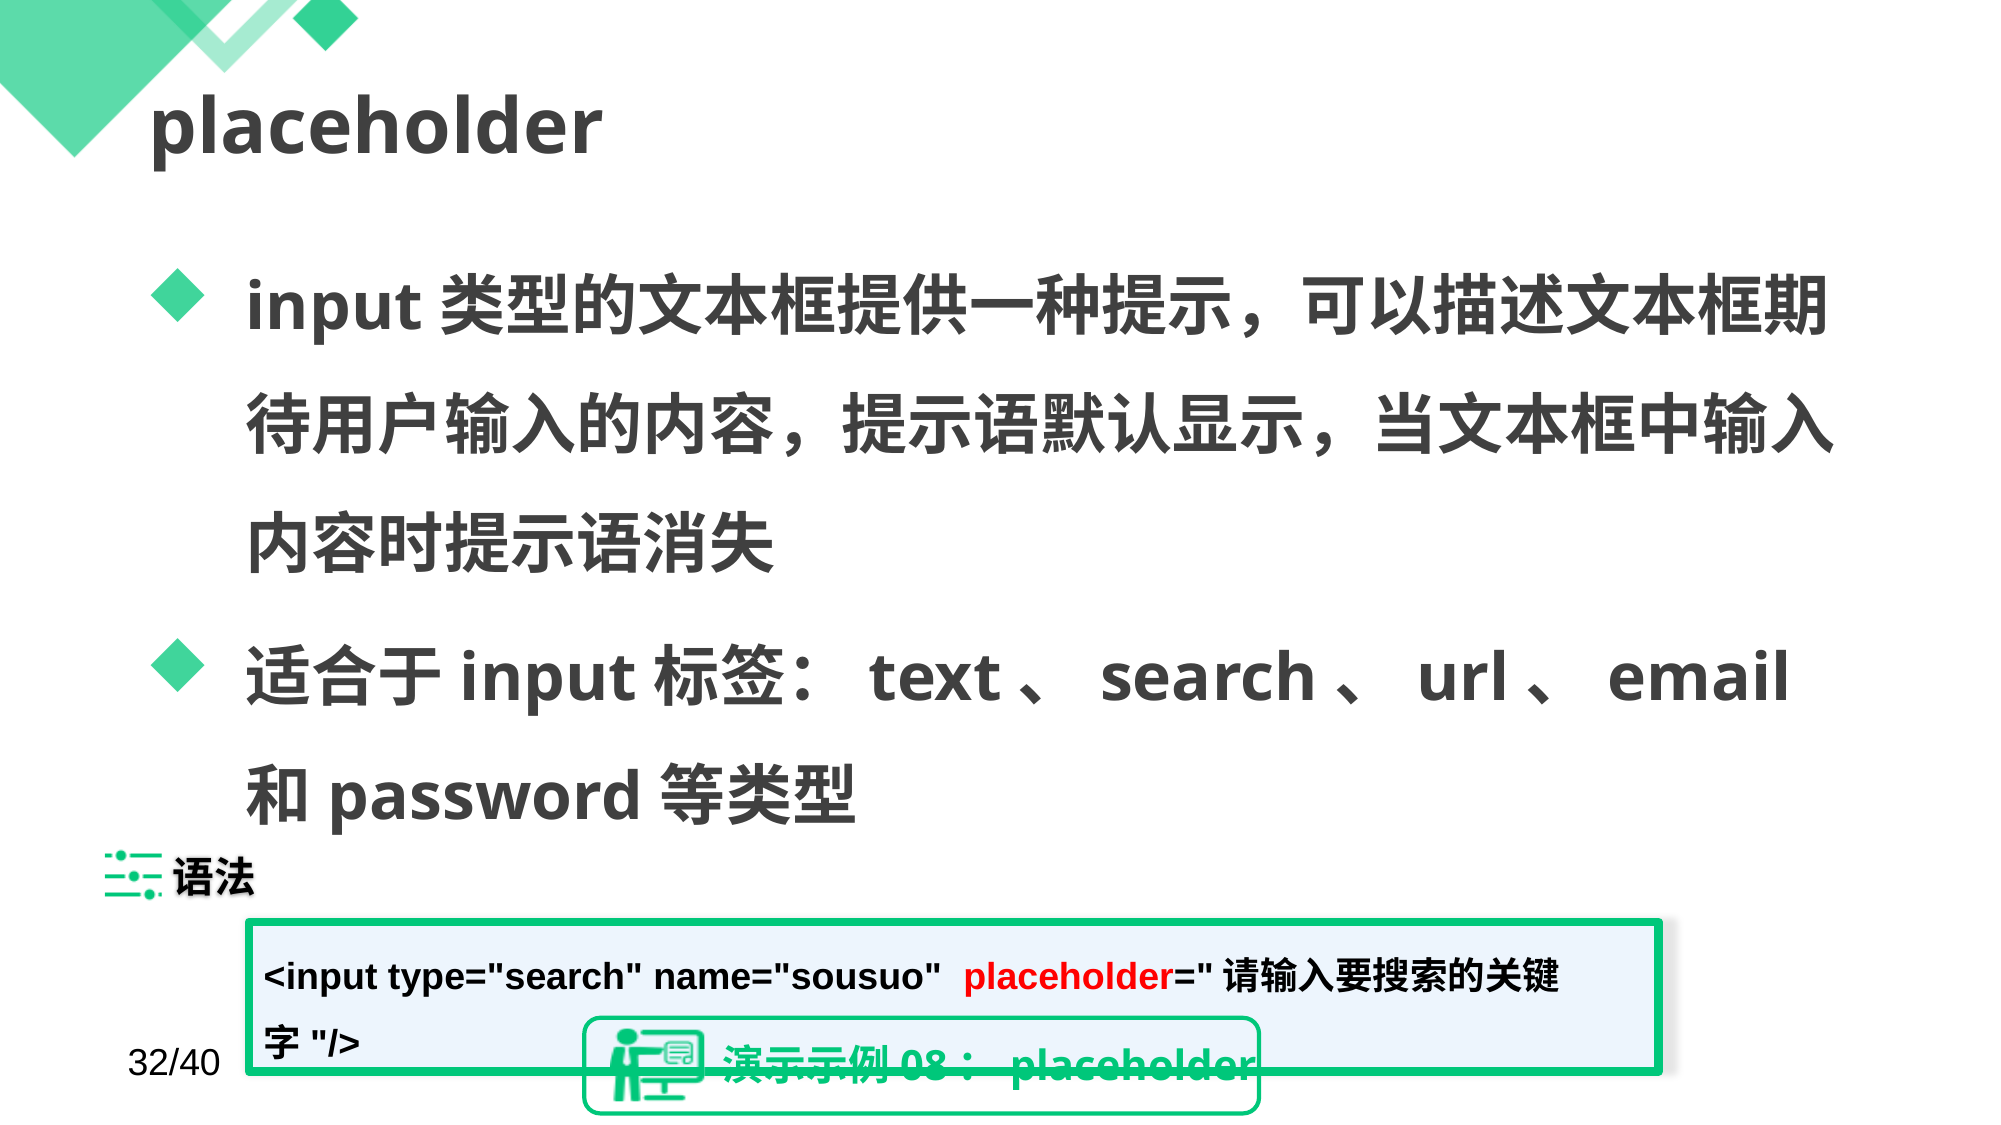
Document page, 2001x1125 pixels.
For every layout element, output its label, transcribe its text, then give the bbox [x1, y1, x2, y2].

list input类型的文本框提供一种提示，可以描述文本框期待用户输入的内容，提示语默认显示，当文本框中输入内容时提示语消失 适合于input标签：text、search、url、email和password等类型 [126, 214, 1880, 1006]
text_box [584, 1017, 1367, 1114]
picture [0, 0, 2000, 1125]
text_box <input type="search" name="sousuo" placeholder="请输入要搜索的关键字"/> [248, 921, 1659, 1072]
title placeholder [129, 45, 1692, 201]
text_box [101, 842, 273, 909]
